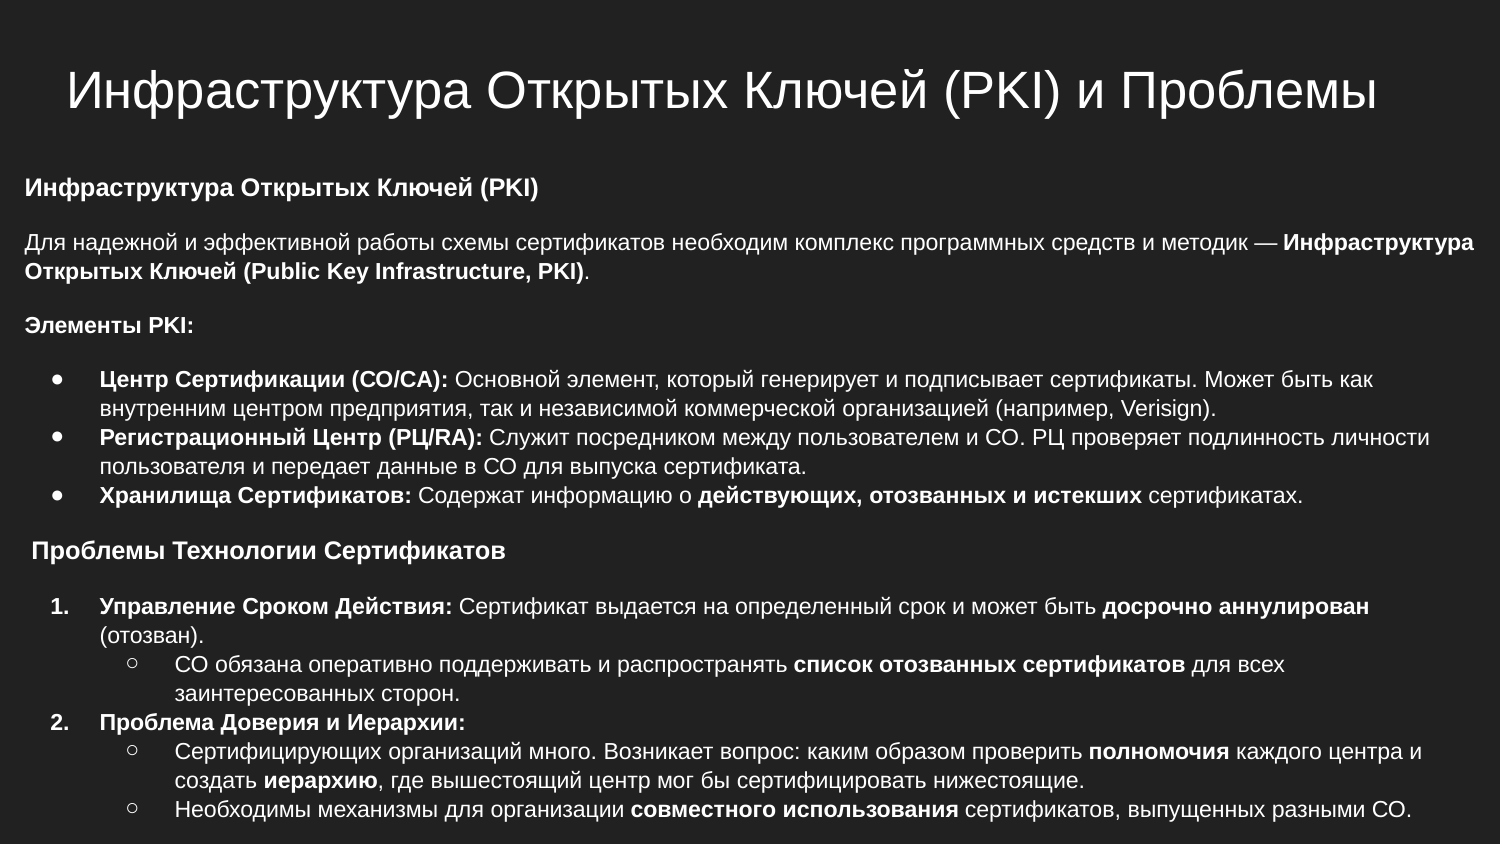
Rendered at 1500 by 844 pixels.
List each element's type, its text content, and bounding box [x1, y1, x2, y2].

title Инфраструктура Открытых Ключей (PKI) и Проблемы [51, 41, 1449, 136]
list Инфраструктура Открытых Ключей (PKI) Для надежной и эффективной работы схемы сертификатов необходим комплекс программных средств и методик — Инфраструктура Открытых Ключей (Public Key Infrastructure, PKI). Элементы PKI: Центр Сертификации (СО/CA): Основной элемент, который генерирует и подписывает сертификаты. Может быть как внутренним центром предприятия, так и независимой коммерческой организацией (например, Verisign). Регистрационный Центр (РЦ/RA): Служит посредником между пользователем и СО. РЦ проверяет подлинность личности пользователя и передает данные в СО для выпуска сертификата. Хранилища Сертификатов: Содержат информацию о действующих, отозванных и истекших сертификатах. Проблемы Технологии Сертификатов Управление Сроком Действия: Сертификат выдается на определенный срок и может быть досрочно аннулирован (отозван). СО обязана оперативно поддерживать и распространять список отозванных сертификатов для всех заинтересованных сторон. Проблема Доверия и Иерархии: Сертифицирующих организаций много. Возникает вопрос: каким образом проверить полномочия каждого центра и создать иерархию, где вышестоящий центр мог бы сертифицировать нижестоящие. Необходимы механизмы для организации совместного использования сертификатов, выпущенных разными СО. [9, 154, 1491, 792]
